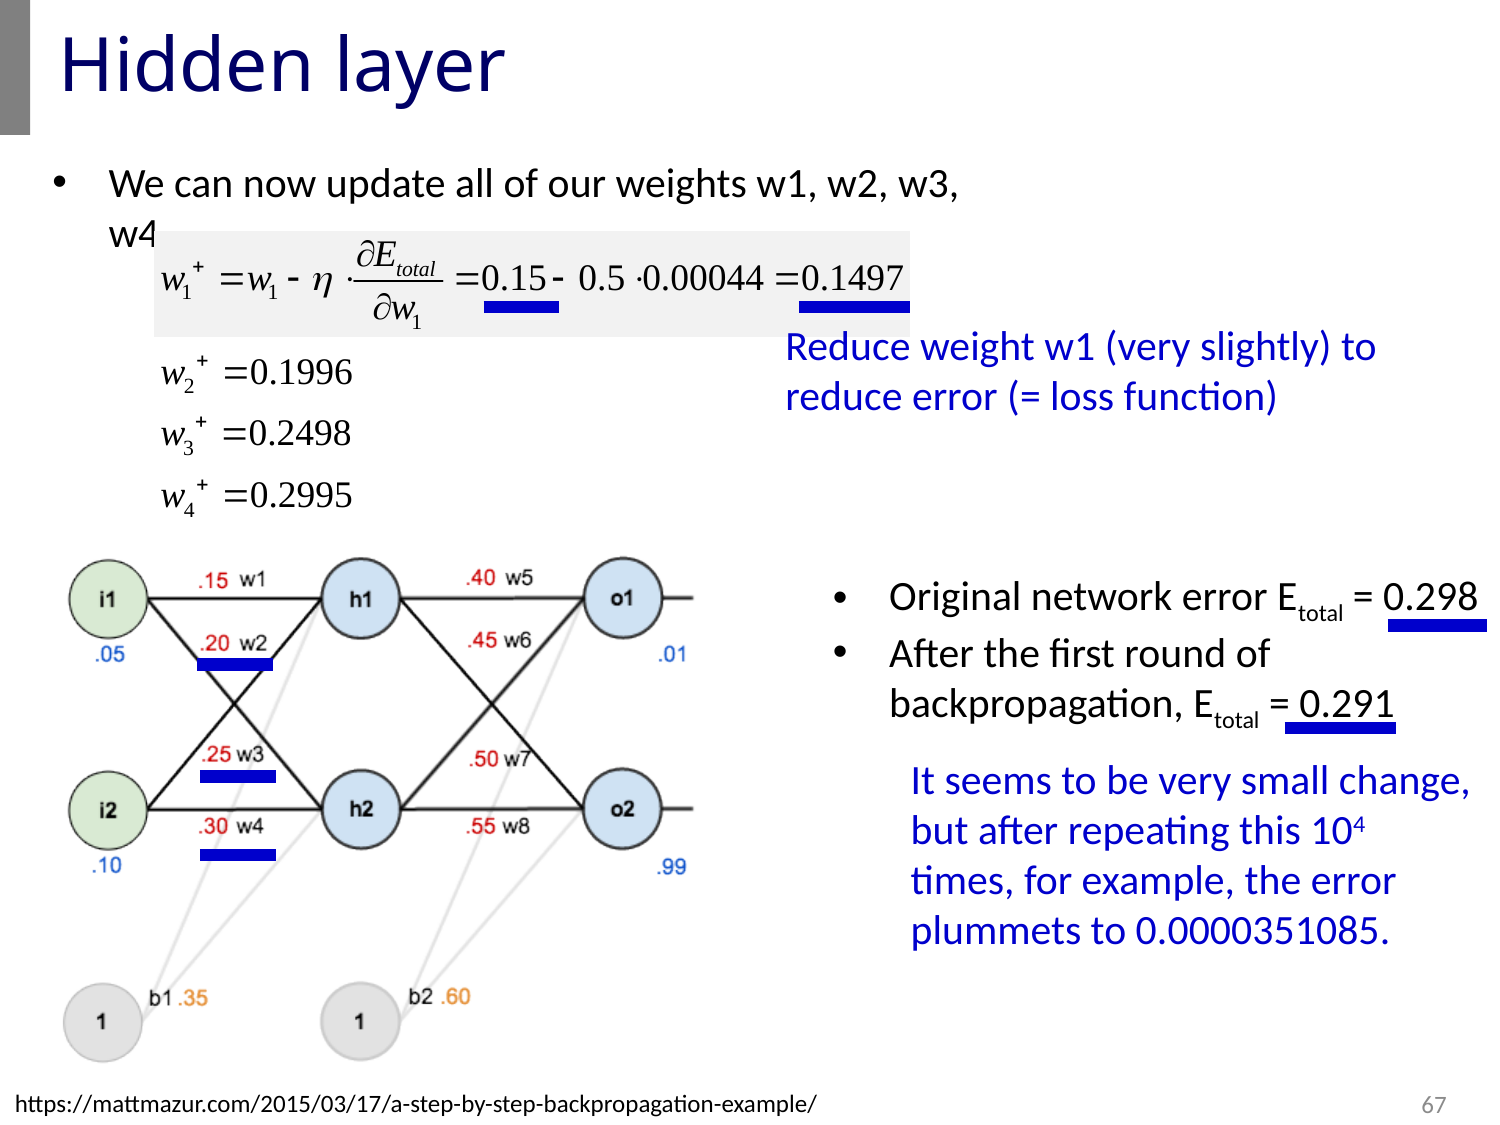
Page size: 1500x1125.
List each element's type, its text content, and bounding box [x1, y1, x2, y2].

text_box Original network error Etotal = 0.298 After the first round of backpropagation, Etotal = 0.291 [818, 561, 1500, 741]
slide_number 67 [1124, 1081, 1462, 1125]
text_box It seems to be very small change, but after repeating this 104 times, for example, the error plummets to 0.0000351085. [895, 745, 1488, 961]
text_box We can now update all of our weights w1, w2, w3, w4. [37, 148, 1041, 263]
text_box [154, 230, 911, 338]
picture [49, 512, 731, 1093]
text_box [154, 342, 361, 524]
title Hidden layer [43, 0, 1464, 135]
text_box Reduce weight w1 (very slightly) to reduce error (= loss function) [770, 311, 1397, 427]
text_box https://mattmazur.com/2015/03/17/a-step-by-step-backpropagation-example/ [0, 1079, 866, 1125]
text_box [197, 664, 276, 856]
